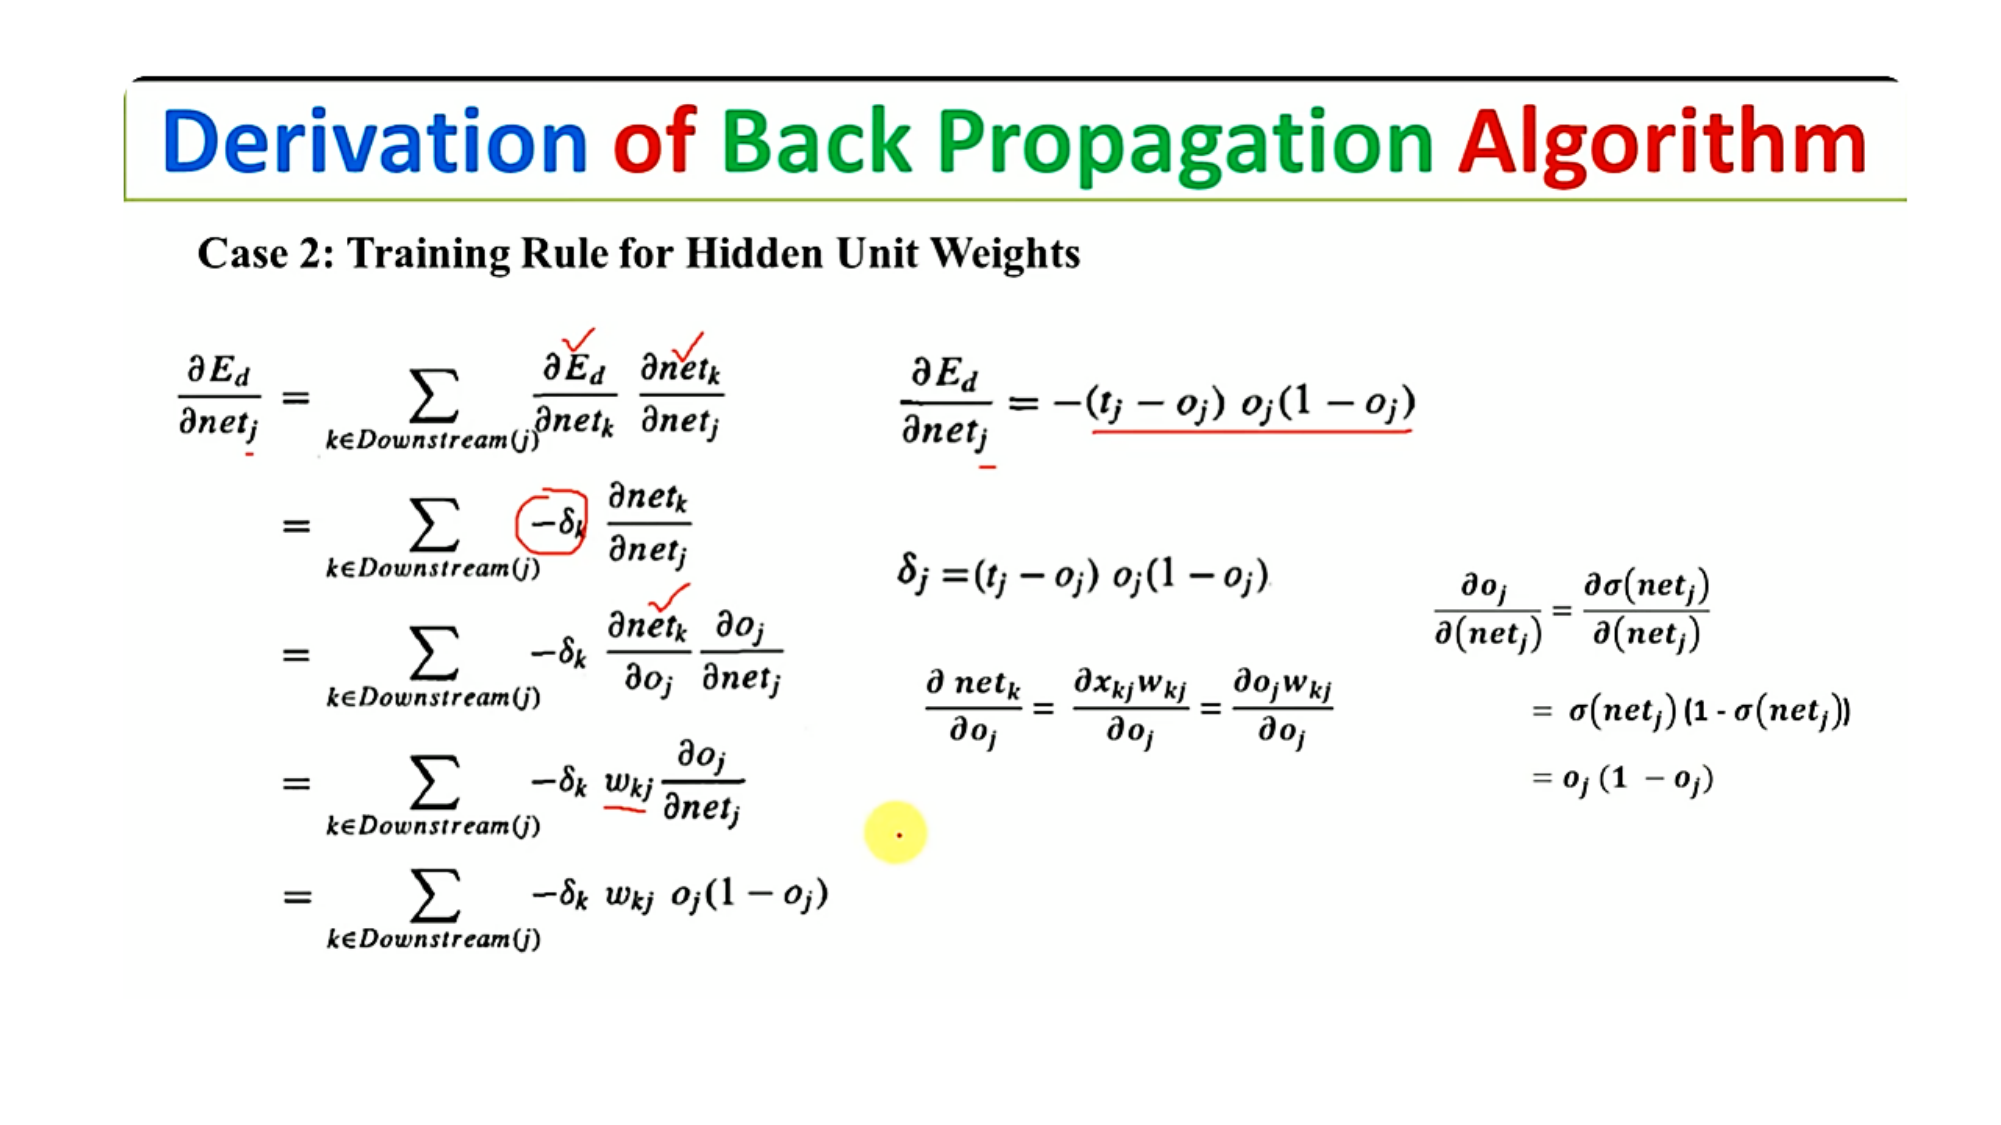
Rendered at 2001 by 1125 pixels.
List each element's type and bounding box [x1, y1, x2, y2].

picture [84, 42, 1916, 1000]
